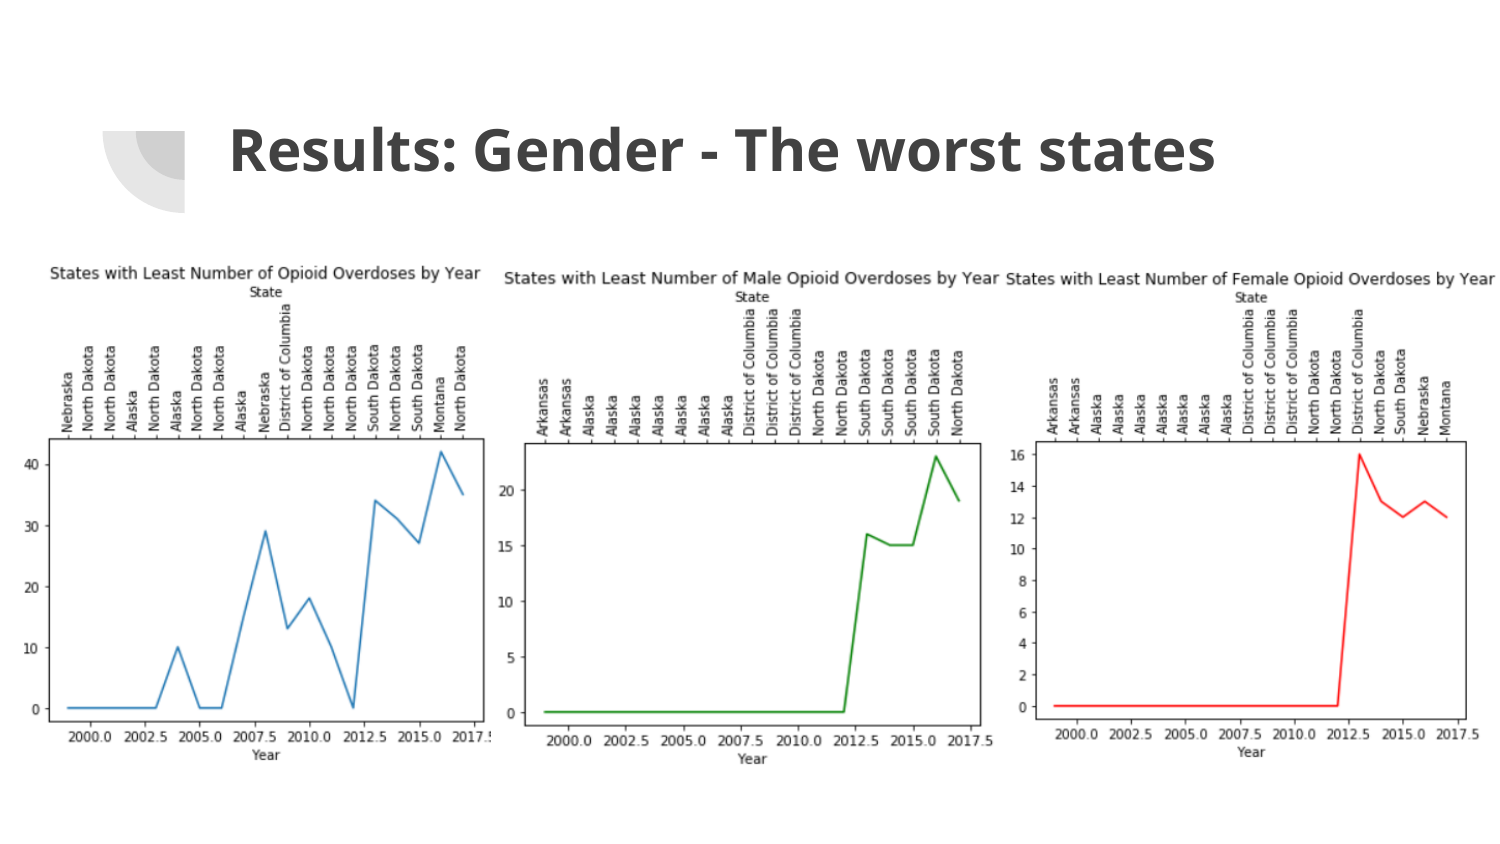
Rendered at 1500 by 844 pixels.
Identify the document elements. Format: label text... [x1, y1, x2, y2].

picture [23, 261, 1500, 768]
title Results: Gender - The worst states [213, 98, 1368, 263]
